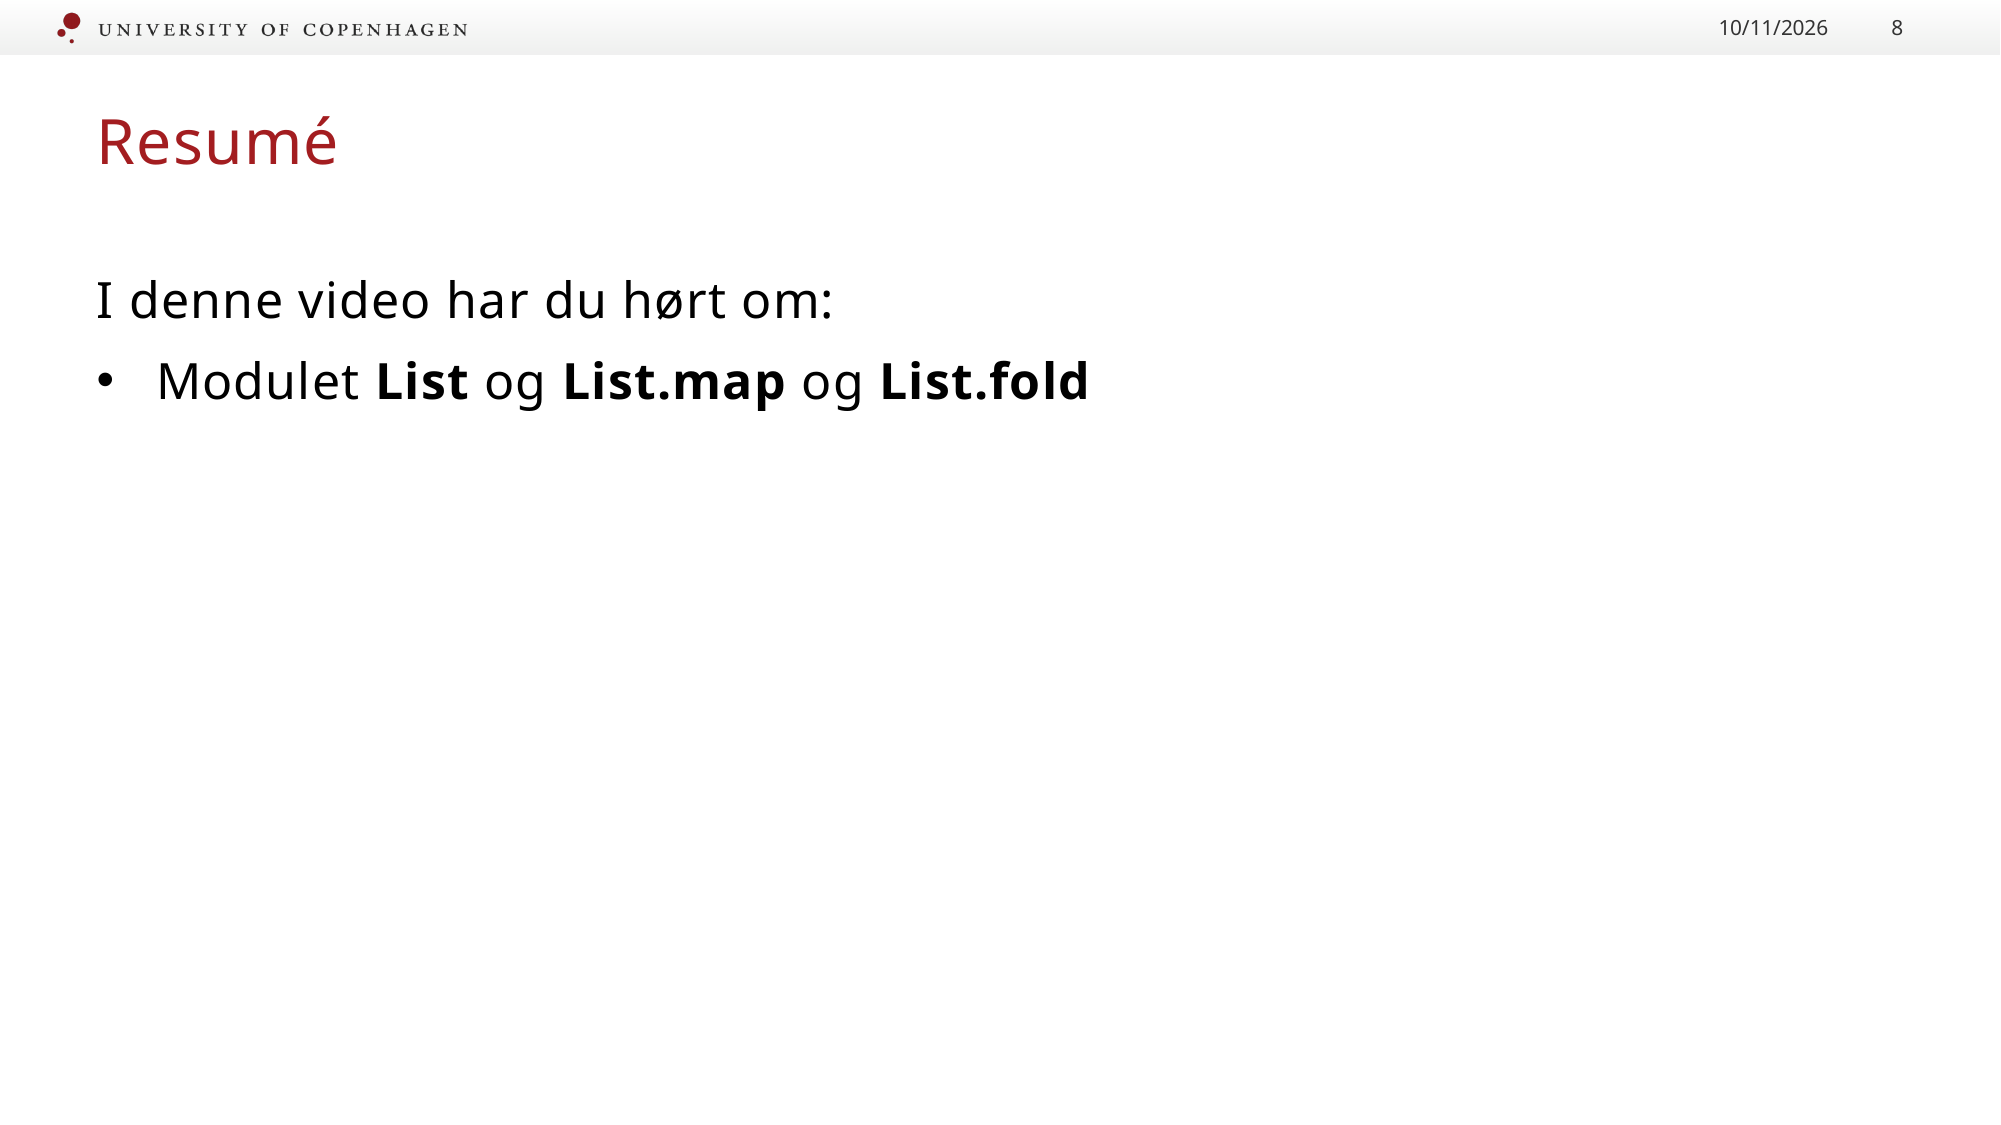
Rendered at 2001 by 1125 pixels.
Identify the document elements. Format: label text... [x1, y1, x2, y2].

list I denne video har du hørt om: Modulet List og List.map og List.fold [96, 268, 1950, 1036]
slide_number 8 [1840, 14, 1904, 43]
picture [92, 15, 475, 42]
title Resumé [96, 101, 1904, 244]
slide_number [1694, 14, 1829, 43]
